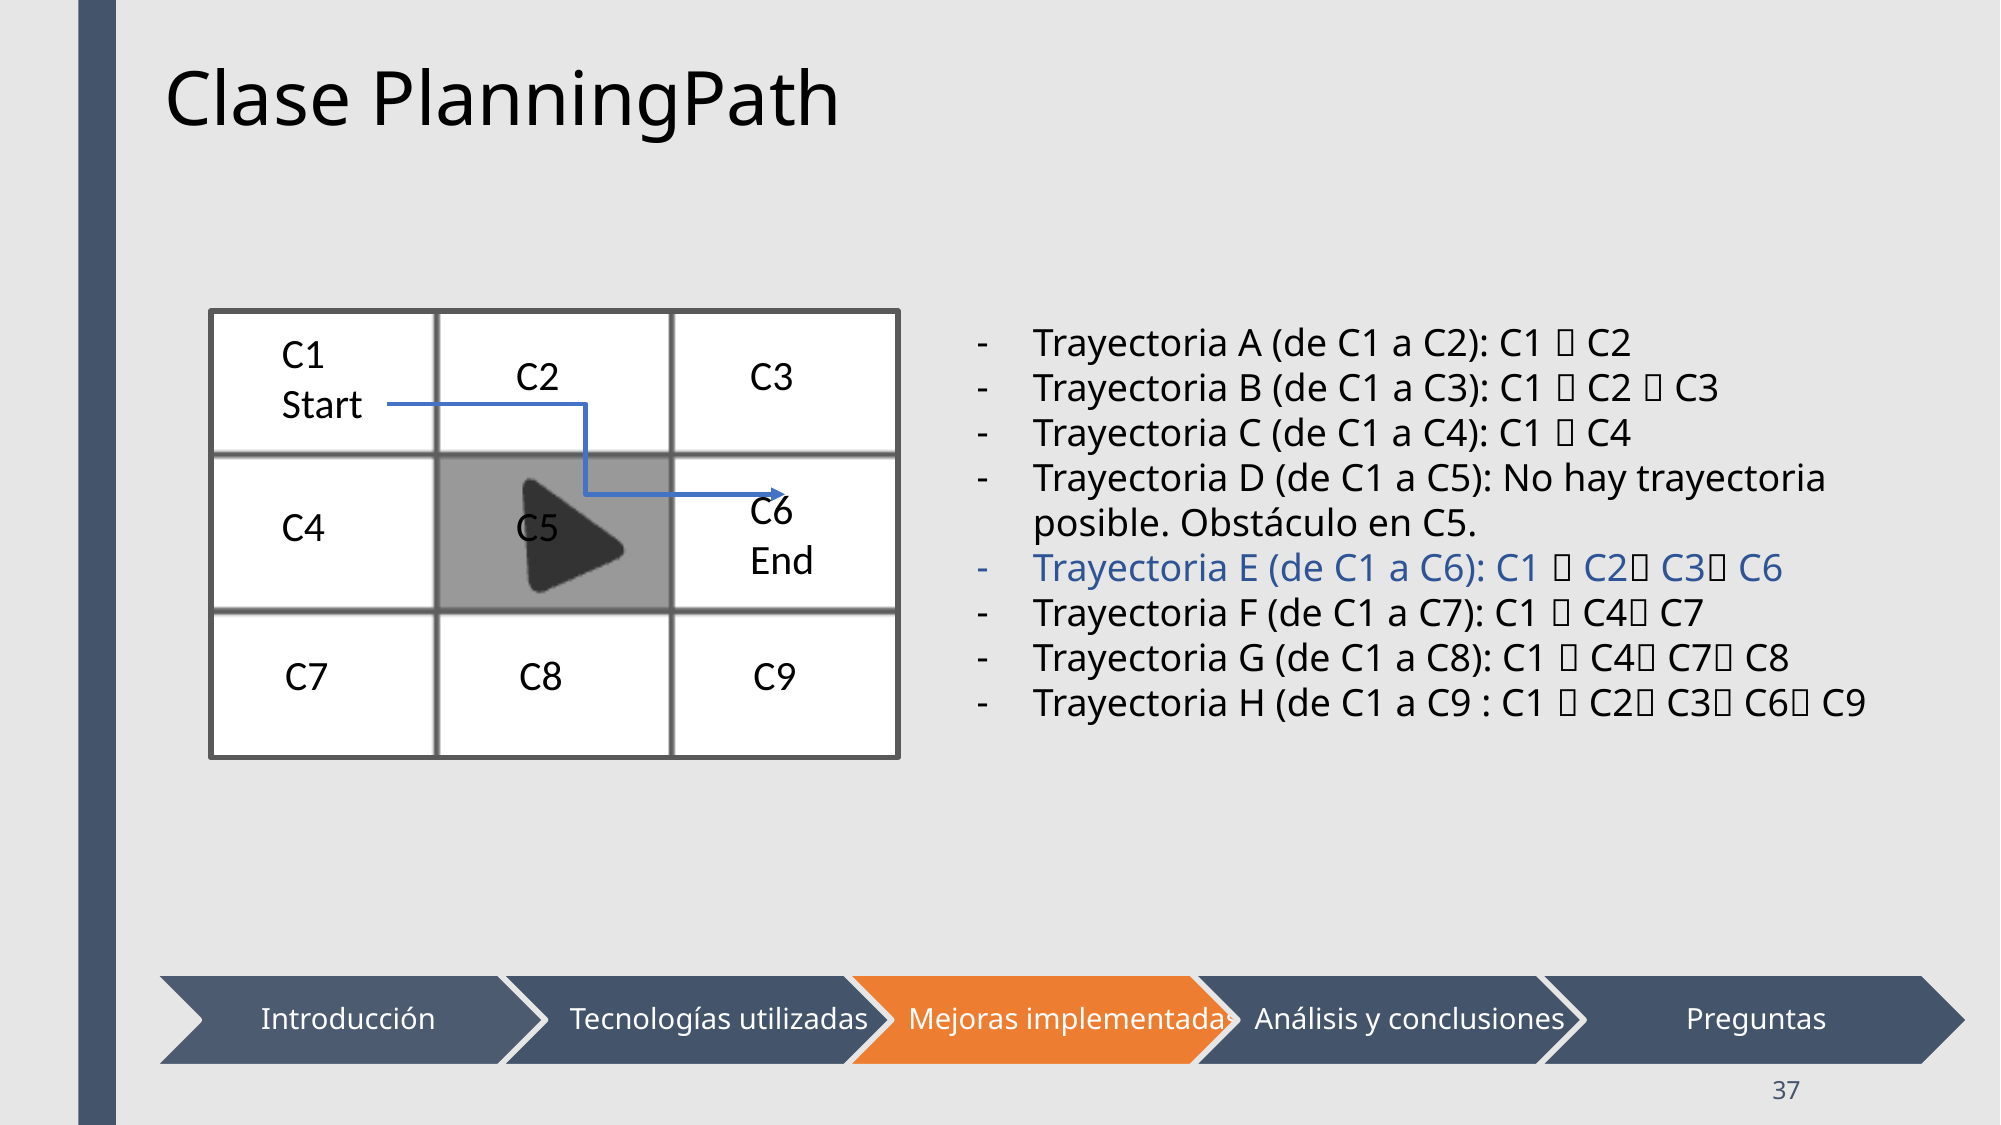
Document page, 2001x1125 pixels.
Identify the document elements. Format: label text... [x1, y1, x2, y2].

text_box Clase PlanningPath [149, 43, 889, 148]
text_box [210, 311, 898, 758]
text_box Trayectoria A (de C1 a C2): C1  C2 Trayectoria B (de C1 a C3): C1  C2  C3 Trayectoria C (de C1 a C4): C1  C4 Trayectoria D (de C1 a C5): No hay trayectoria posible. Obstáculo en C5. Trayectoria E (de C1 a C6): C1  C2 C3 C6 Trayectoria F (de C1 a C7): C1  C4 C7 Trayectoria G (de C1 a C8): C1  C4 C7 C8 Trayectoria H (de C1 a C9 : C1  C2 C3 C6 C9 [961, 311, 1962, 731]
slide_number 37 [1553, 1067, 1816, 1125]
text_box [152, 973, 1970, 1067]
